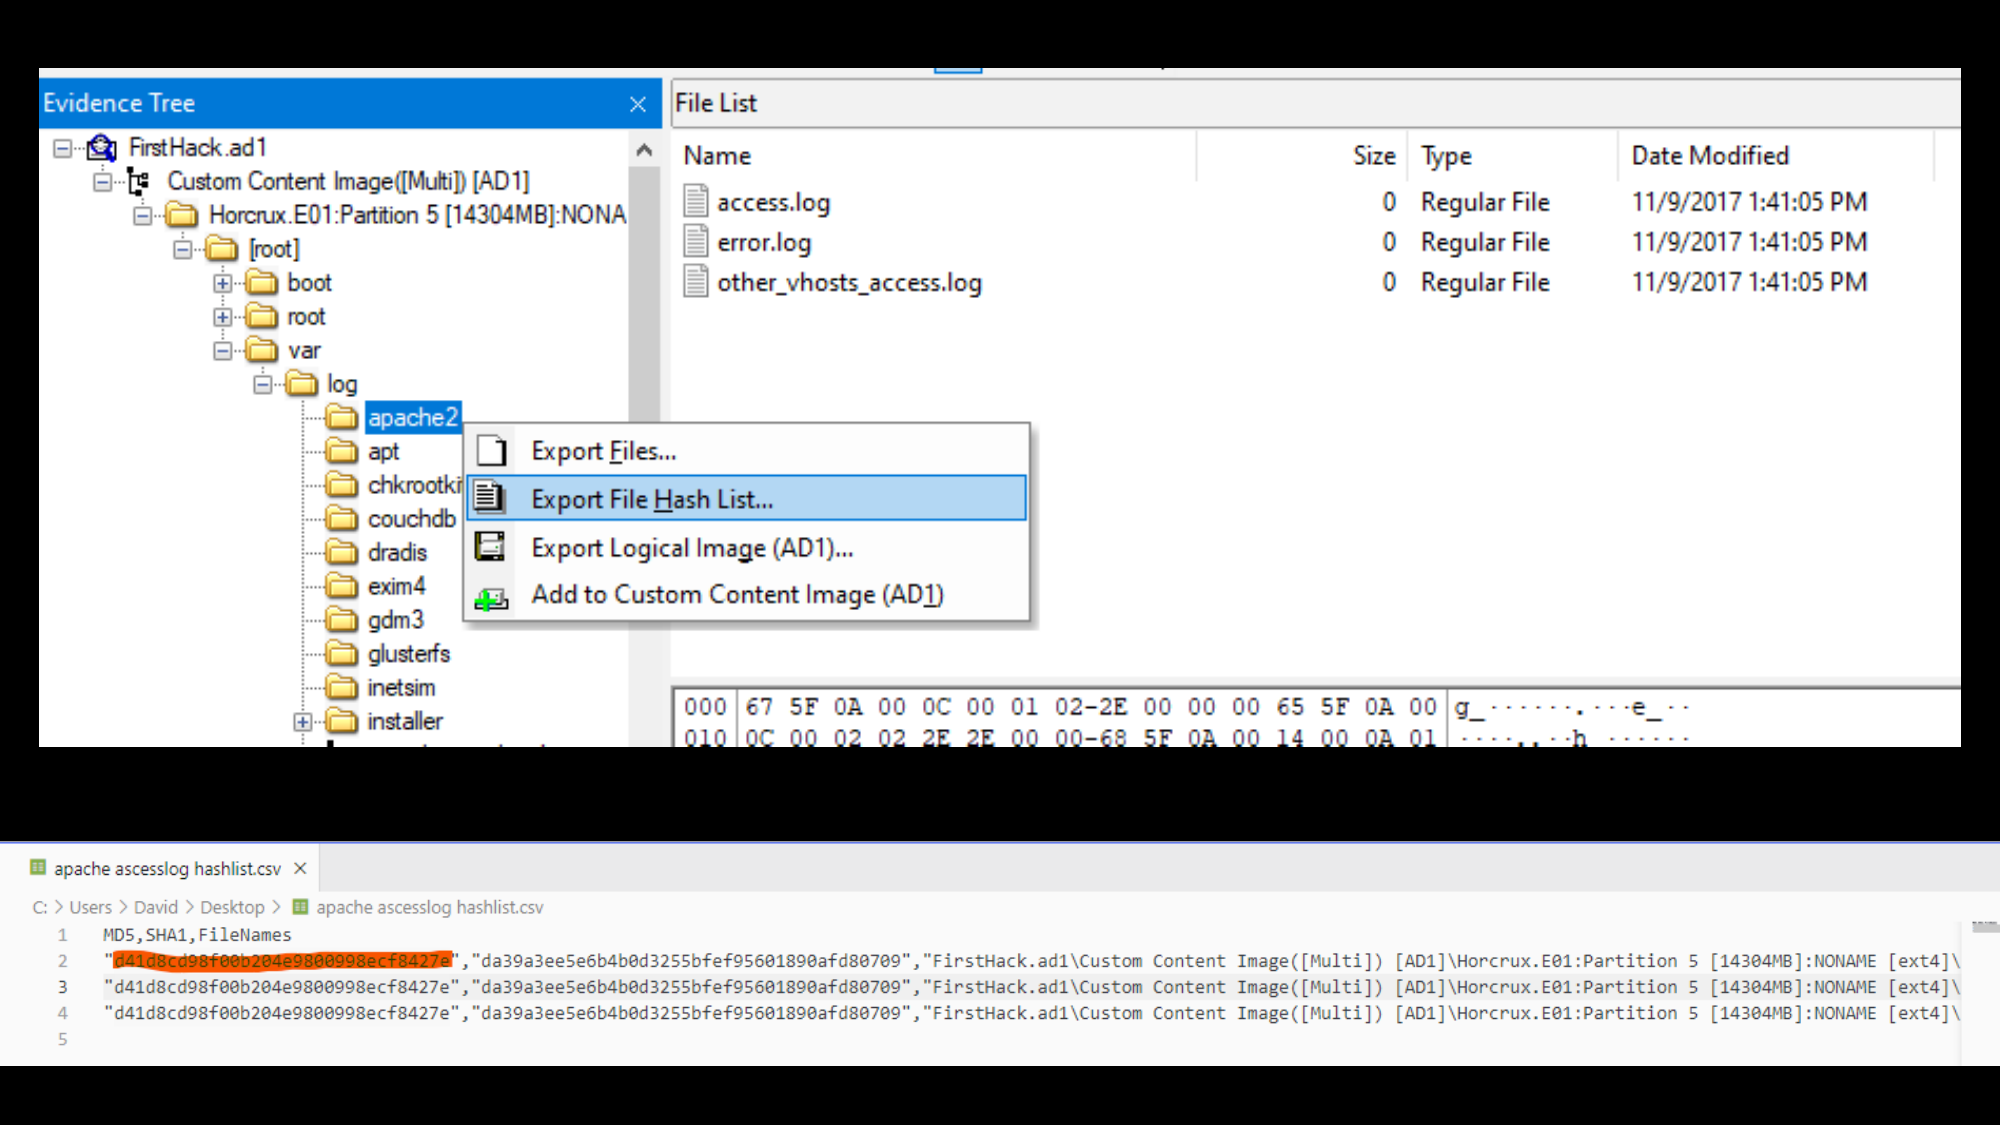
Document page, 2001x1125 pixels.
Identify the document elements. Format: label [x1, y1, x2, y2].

list [39, 68, 1961, 747]
picture [0, 841, 2000, 1066]
